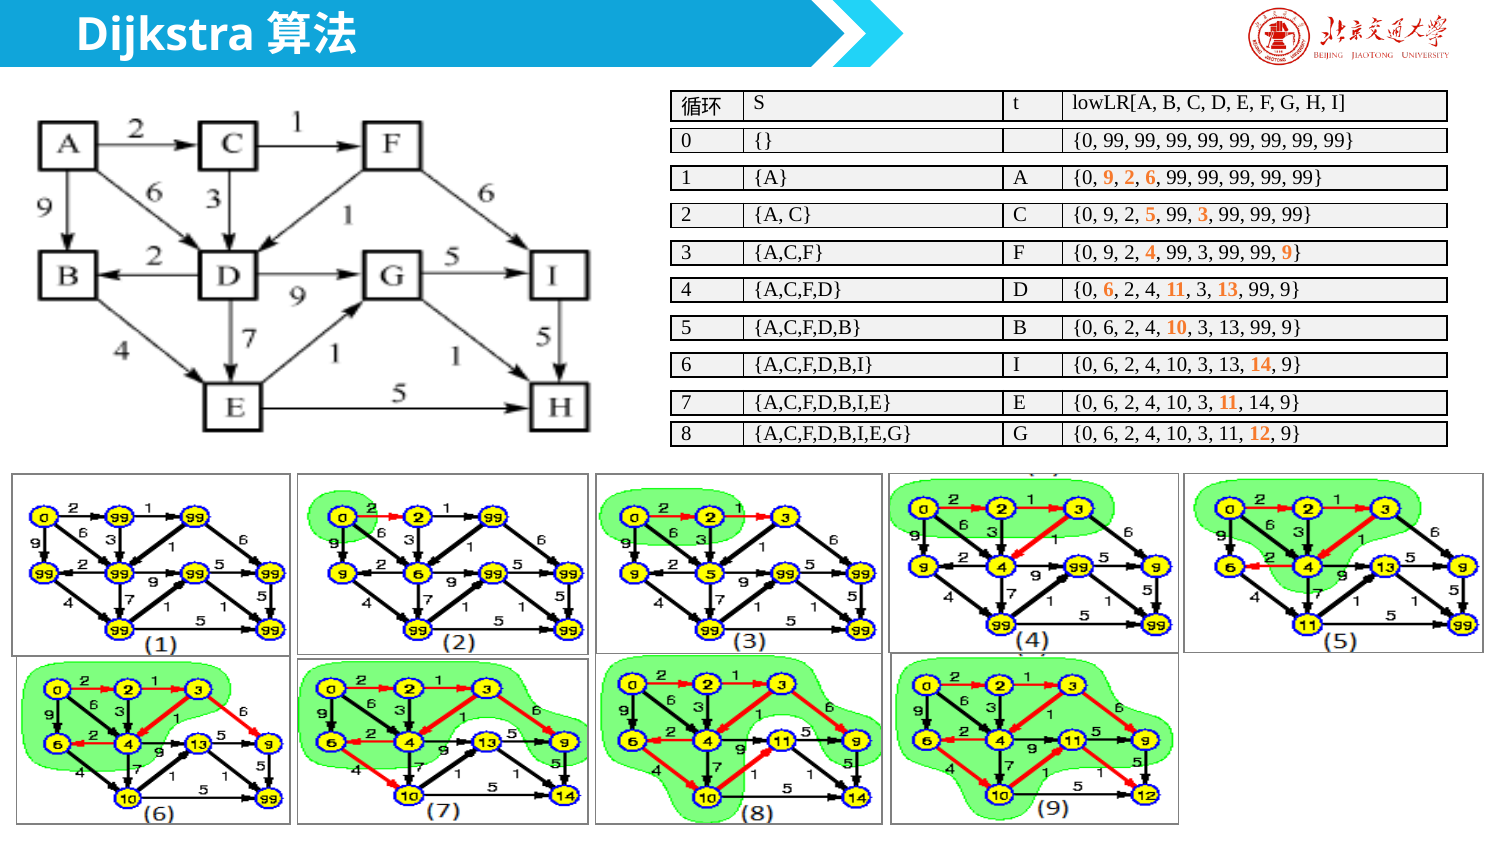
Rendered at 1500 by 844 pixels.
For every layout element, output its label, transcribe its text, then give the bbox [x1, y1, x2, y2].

table_header {0, 6, 2, 4, 10, 3, 11, 12, 9} [1063, 423, 1446, 445]
table_header 8 [672, 423, 743, 445]
table_header {0, 6, 2, 4, 10, 3, 13, 99, 9} [1063, 317, 1446, 339]
table_header {0, 9, 2, 5, 99, 3, 99, 99, 99} [1063, 204, 1446, 227]
table_header B [1004, 317, 1062, 339]
table_header I [1004, 354, 1062, 376]
picture [297, 474, 588, 655]
table_header lowLR[A, B, C, D, E, F, G, H, I] [1063, 92, 1446, 120]
table_header S [744, 92, 1002, 120]
table_header 循环 [672, 92, 743, 120]
table_header {0, 6, 2, 4, 10, 3, 11, 14, 9} [1063, 392, 1446, 414]
table_header 6 [672, 354, 743, 376]
table_header {A, C} [744, 204, 1002, 227]
table_header {0, 9, 2, 6, 99, 99, 99, 99, 99} [1063, 167, 1446, 189]
table_header {0, 6, 2, 4, 10, 3, 13, 14, 9} [1063, 354, 1446, 376]
table_header [1004, 129, 1062, 152]
picture [1184, 474, 1483, 652]
table_header C [1004, 204, 1062, 227]
table_header D [1004, 279, 1062, 301]
table_header 1 [672, 167, 743, 189]
table_header G [1004, 423, 1062, 445]
table_header 4 [672, 279, 743, 301]
table_header {A,C,F,D,B} [744, 317, 1002, 339]
table_header {0, 6, 2, 4, 11, 3, 13, 99, 9} [1063, 279, 1446, 301]
table_header 7 [672, 392, 743, 414]
table_header A [1004, 167, 1062, 189]
picture [889, 474, 1179, 652]
table_header {A,C,F,D,B,I} [744, 354, 1002, 376]
text_box Dijkstra算法 [60, 8, 373, 68]
table_header 0 [672, 129, 743, 152]
table_header 5 [672, 317, 743, 339]
table_header F [1004, 242, 1062, 264]
picture [891, 654, 1179, 824]
table_header t [1004, 92, 1062, 120]
table_header 2 [672, 204, 743, 227]
table_header {0, 99, 99, 99, 99, 99, 99, 99, 99} [1063, 129, 1446, 152]
table_header {A} [744, 167, 1002, 189]
table_header {A,C,F,D,B,I,E,G} [744, 423, 1002, 445]
table_header {A,C,F} [744, 242, 1002, 264]
table_header {} [744, 129, 1002, 152]
table_header 3 [672, 242, 743, 264]
table_header {A,C,F,D,B,I,E} [744, 392, 1002, 414]
picture [17, 657, 290, 824]
picture [17, 102, 615, 446]
picture [297, 659, 588, 824]
table_header E [1004, 392, 1062, 414]
picture [1246, 5, 1454, 66]
picture [12, 474, 290, 656]
picture [596, 474, 882, 824]
table_header {0, 9, 2, 4, 99, 3, 99, 99, 9} [1063, 242, 1446, 264]
table_header {A,C,F,D} [744, 279, 1002, 301]
